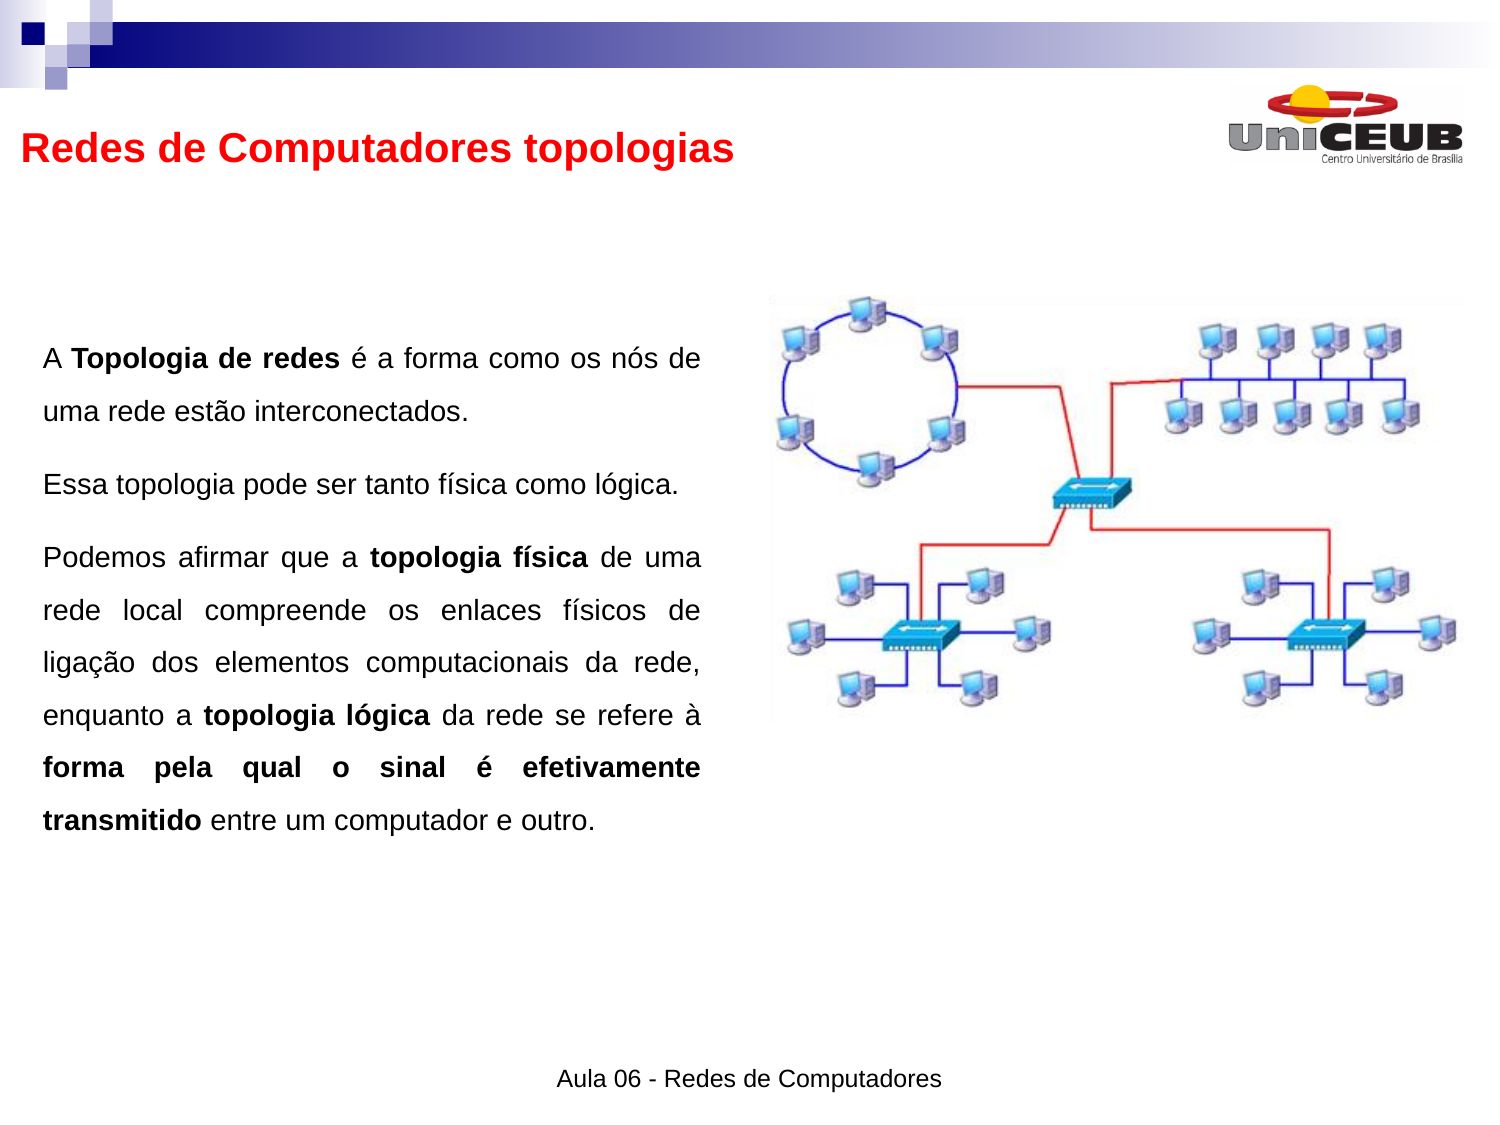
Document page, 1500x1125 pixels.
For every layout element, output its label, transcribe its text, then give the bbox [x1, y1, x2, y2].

footer Aula 06 - Redes de Computadores [512, 1025, 988, 1100]
text_box A Topologia de redes é a forma como os nós de uma rede estão interconectados. Essa topologia pode ser tanto física como lógica. Podemos afirmar que a topologia física de uma rede local compreende os enlaces físicos de ligação dos elementos computacionais da rede, enquanto a topologia lógica da rede se refere à forma pela qual o sinal é efetivamente transmitido entre um computador e outro. [28, 314, 717, 844]
text_box Redes de Computadores topologias [5, 113, 1500, 179]
picture [769, 295, 1464, 726]
picture [1227, 83, 1464, 165]
